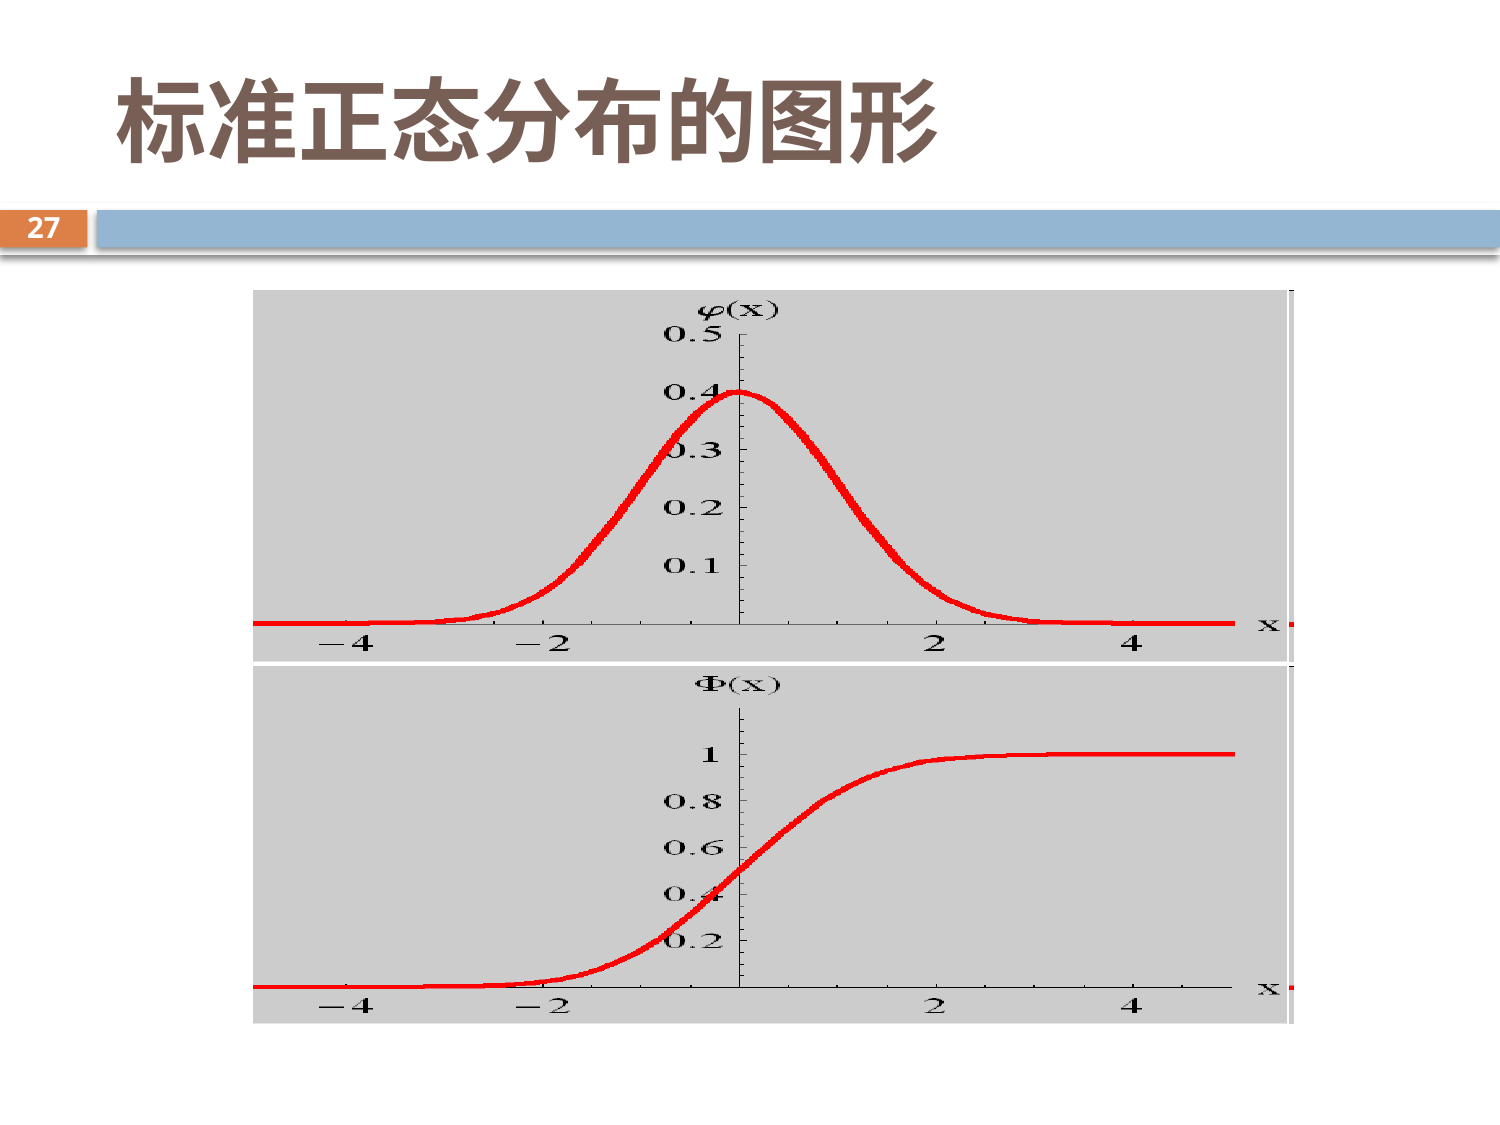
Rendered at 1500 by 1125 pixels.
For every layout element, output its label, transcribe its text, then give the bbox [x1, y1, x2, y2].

slide_number 27 [0, 208, 88, 249]
title 标准正态分布的图形 [100, 37, 1438, 200]
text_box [253, 290, 1294, 1024]
